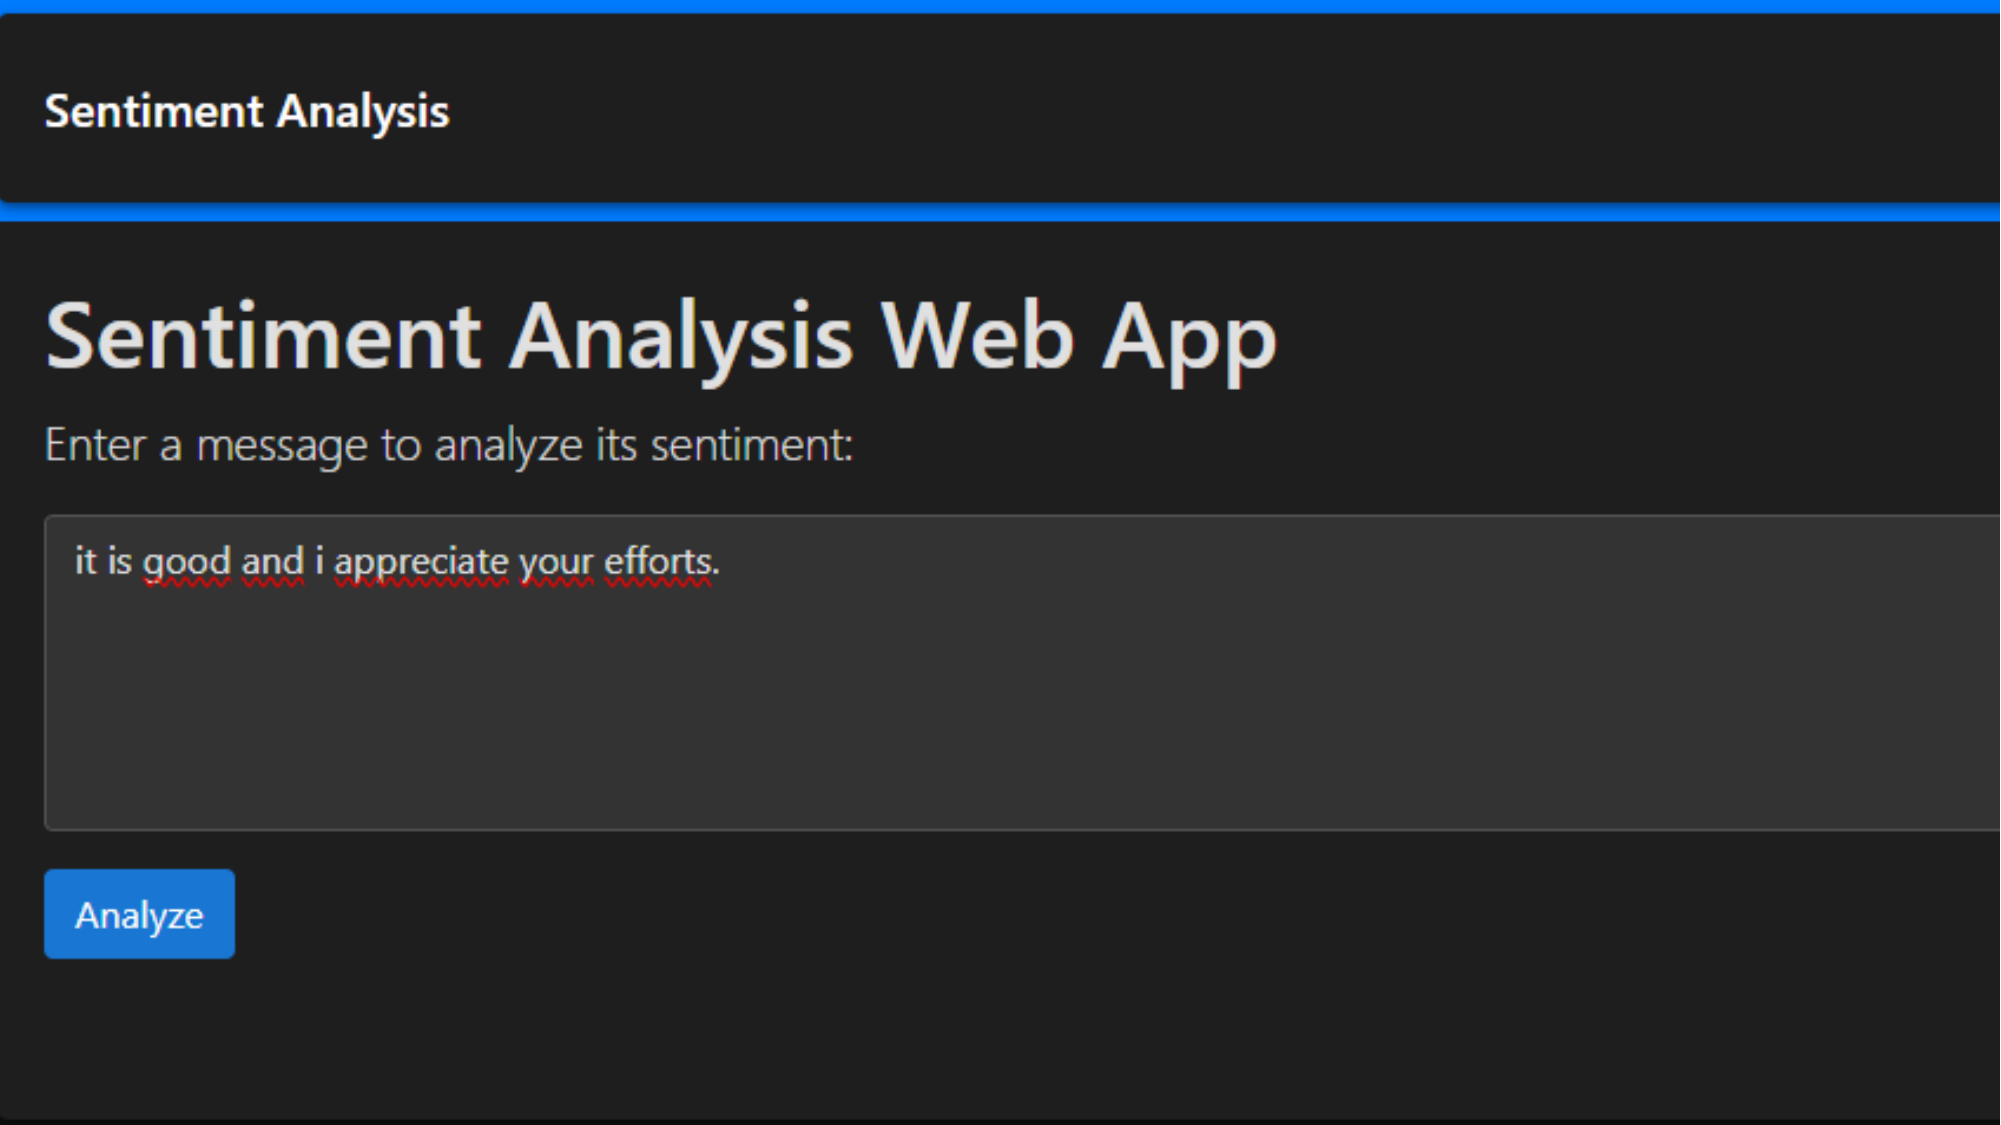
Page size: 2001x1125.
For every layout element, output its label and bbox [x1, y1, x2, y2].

list [0, 0, 2000, 1125]
